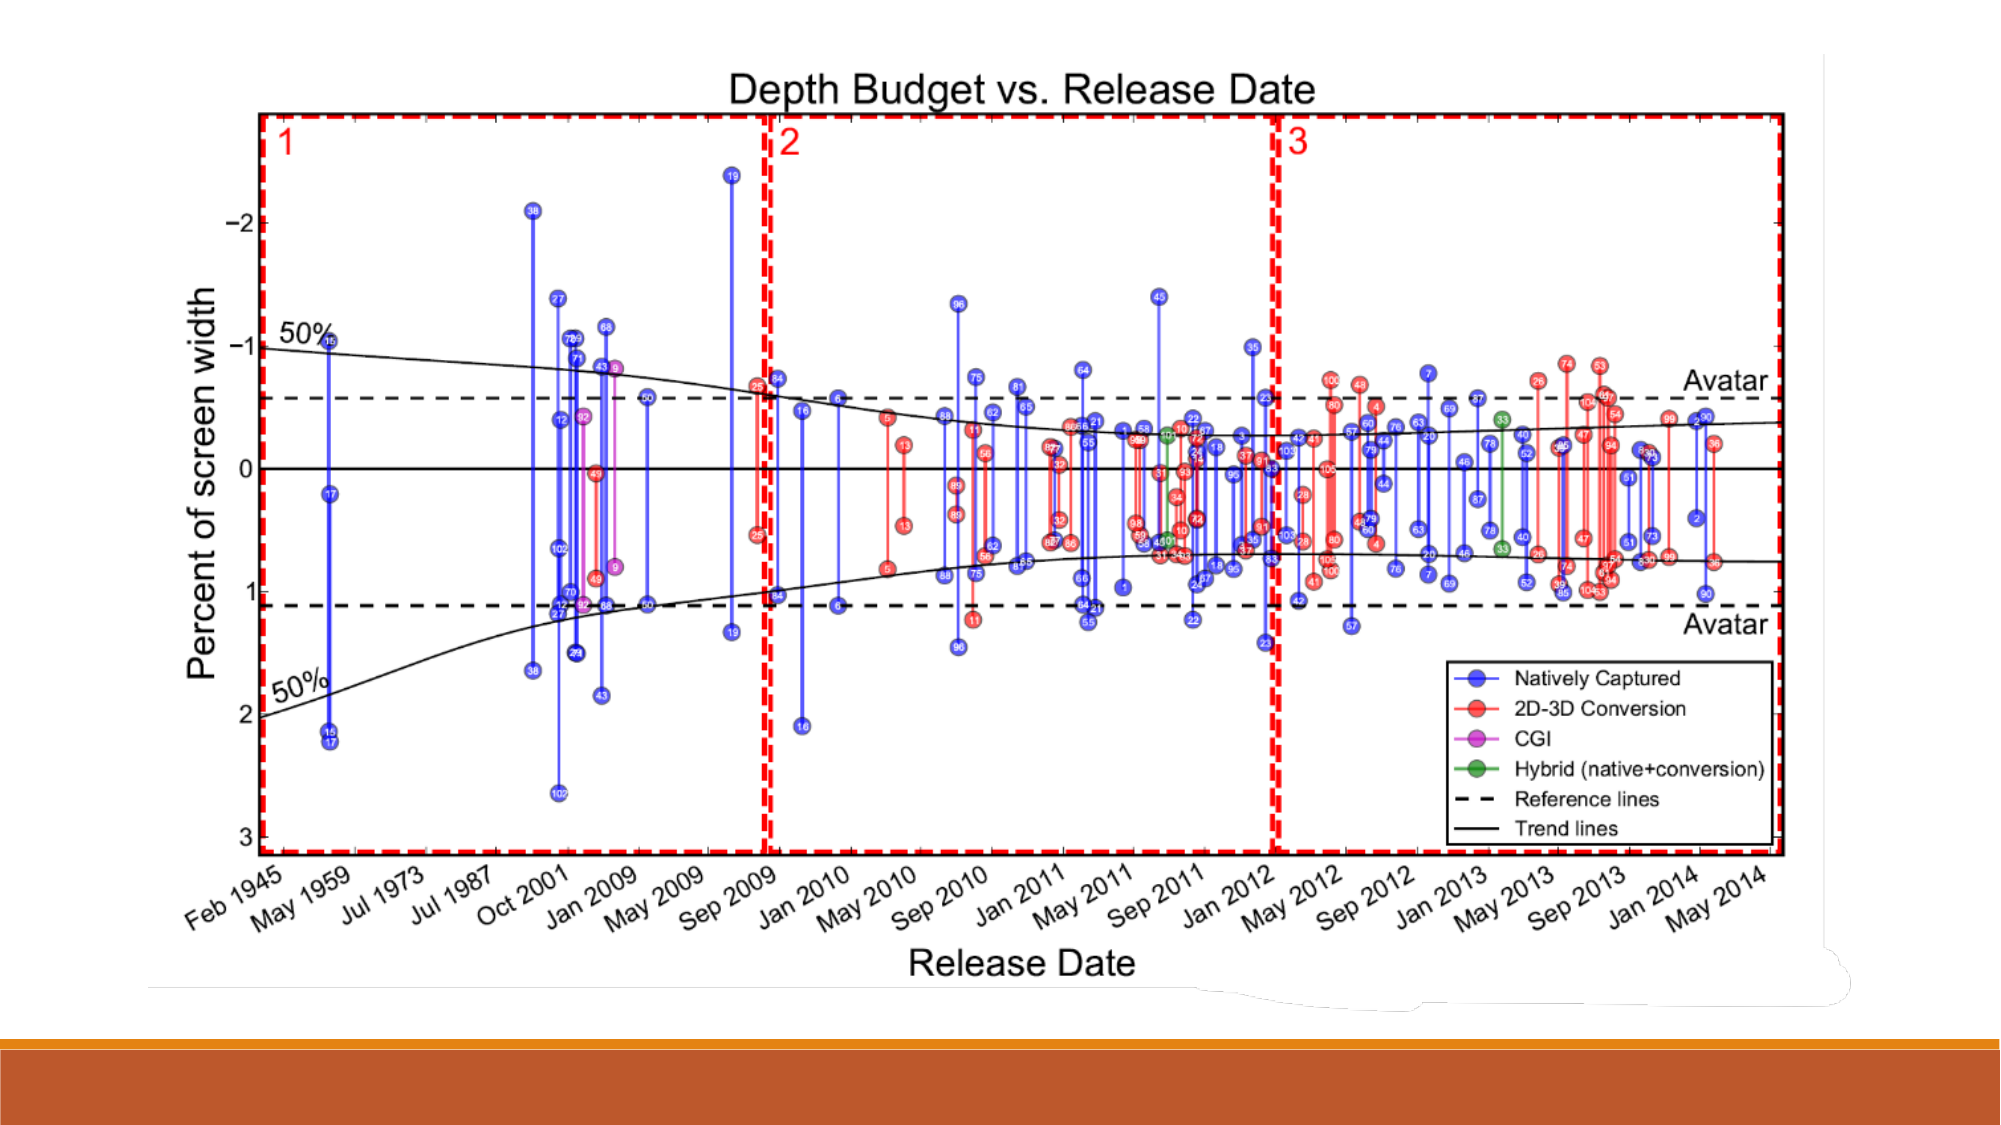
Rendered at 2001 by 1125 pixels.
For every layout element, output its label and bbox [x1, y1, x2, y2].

picture [147, 53, 1853, 1014]
